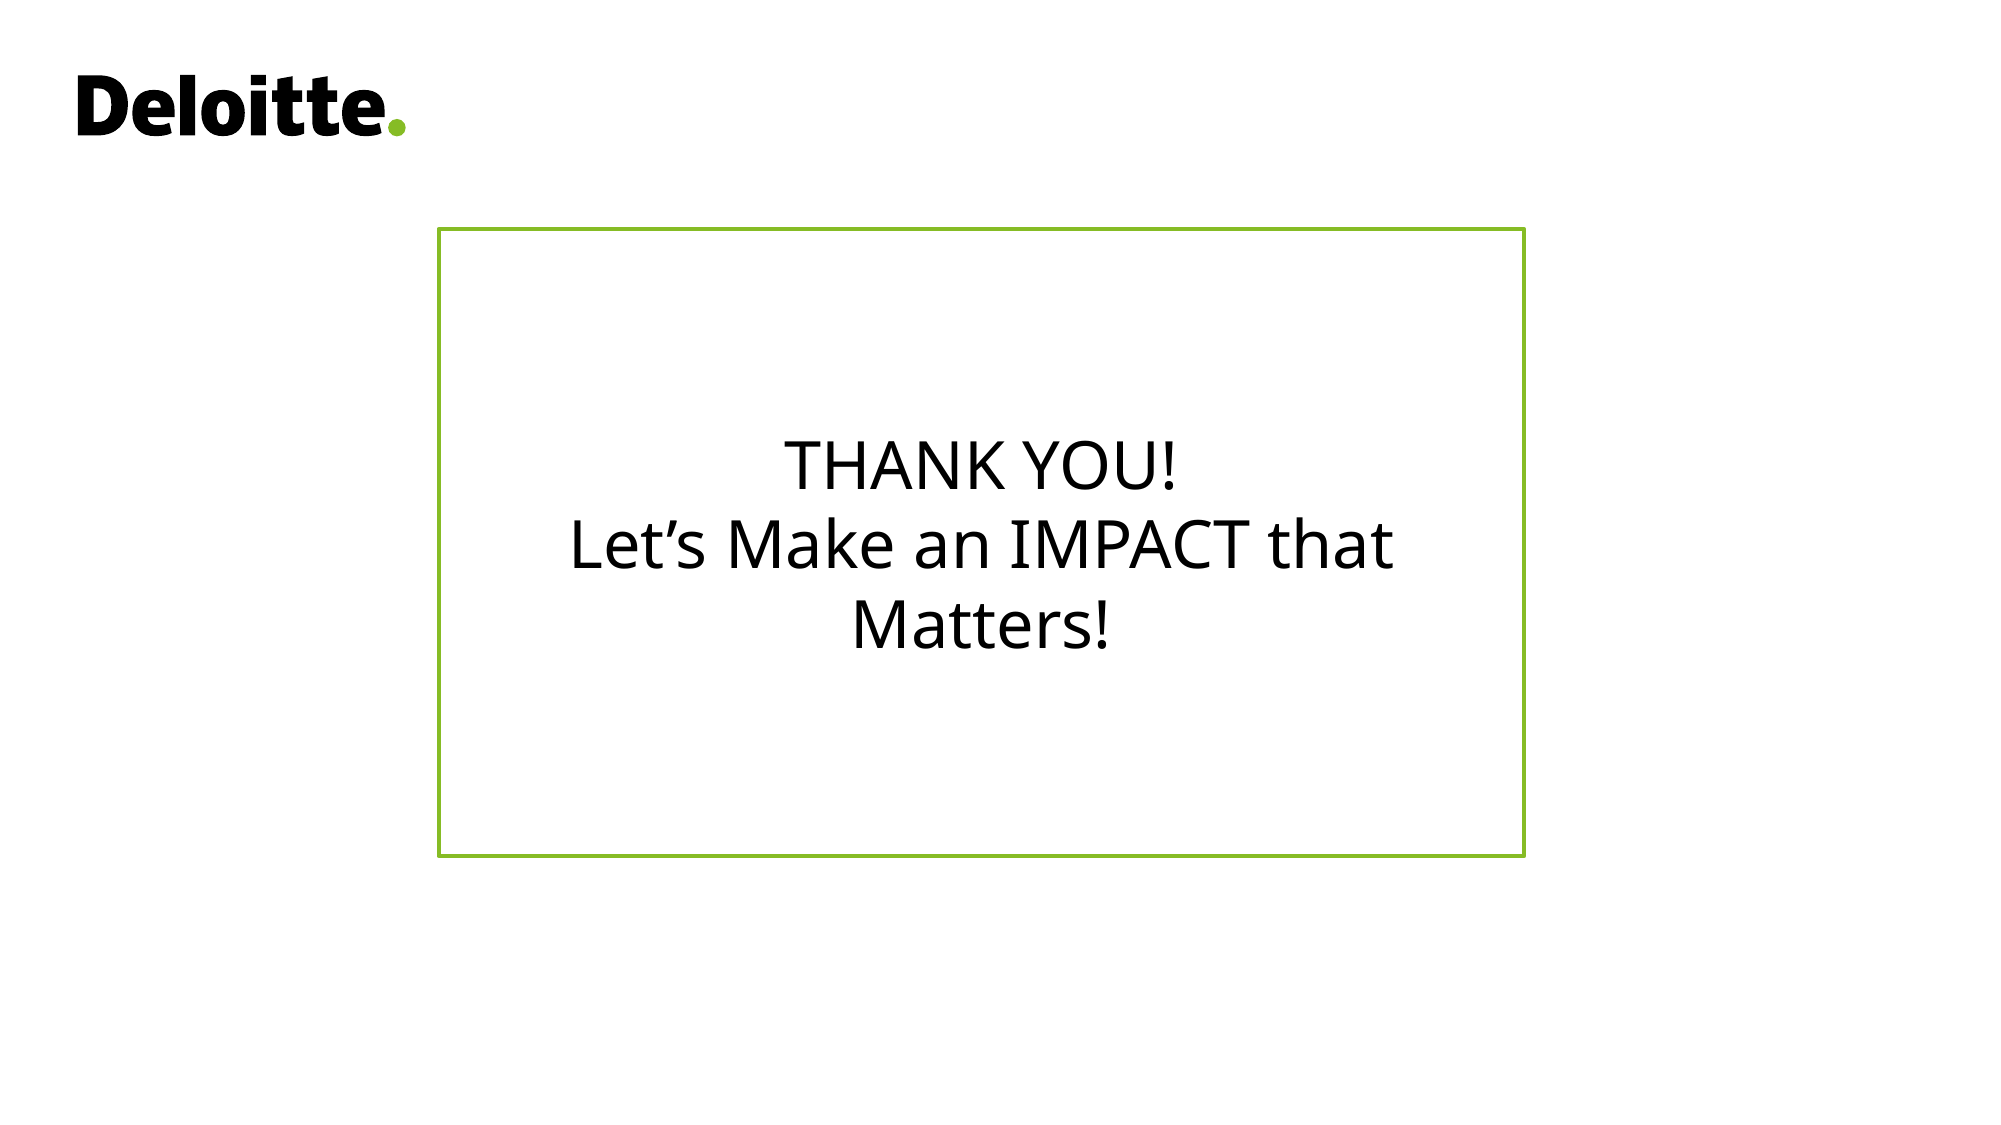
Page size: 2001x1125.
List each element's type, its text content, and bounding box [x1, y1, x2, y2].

title THANK YOU! Let’s Make an IMPACT that Matters! [437, 227, 1526, 858]
